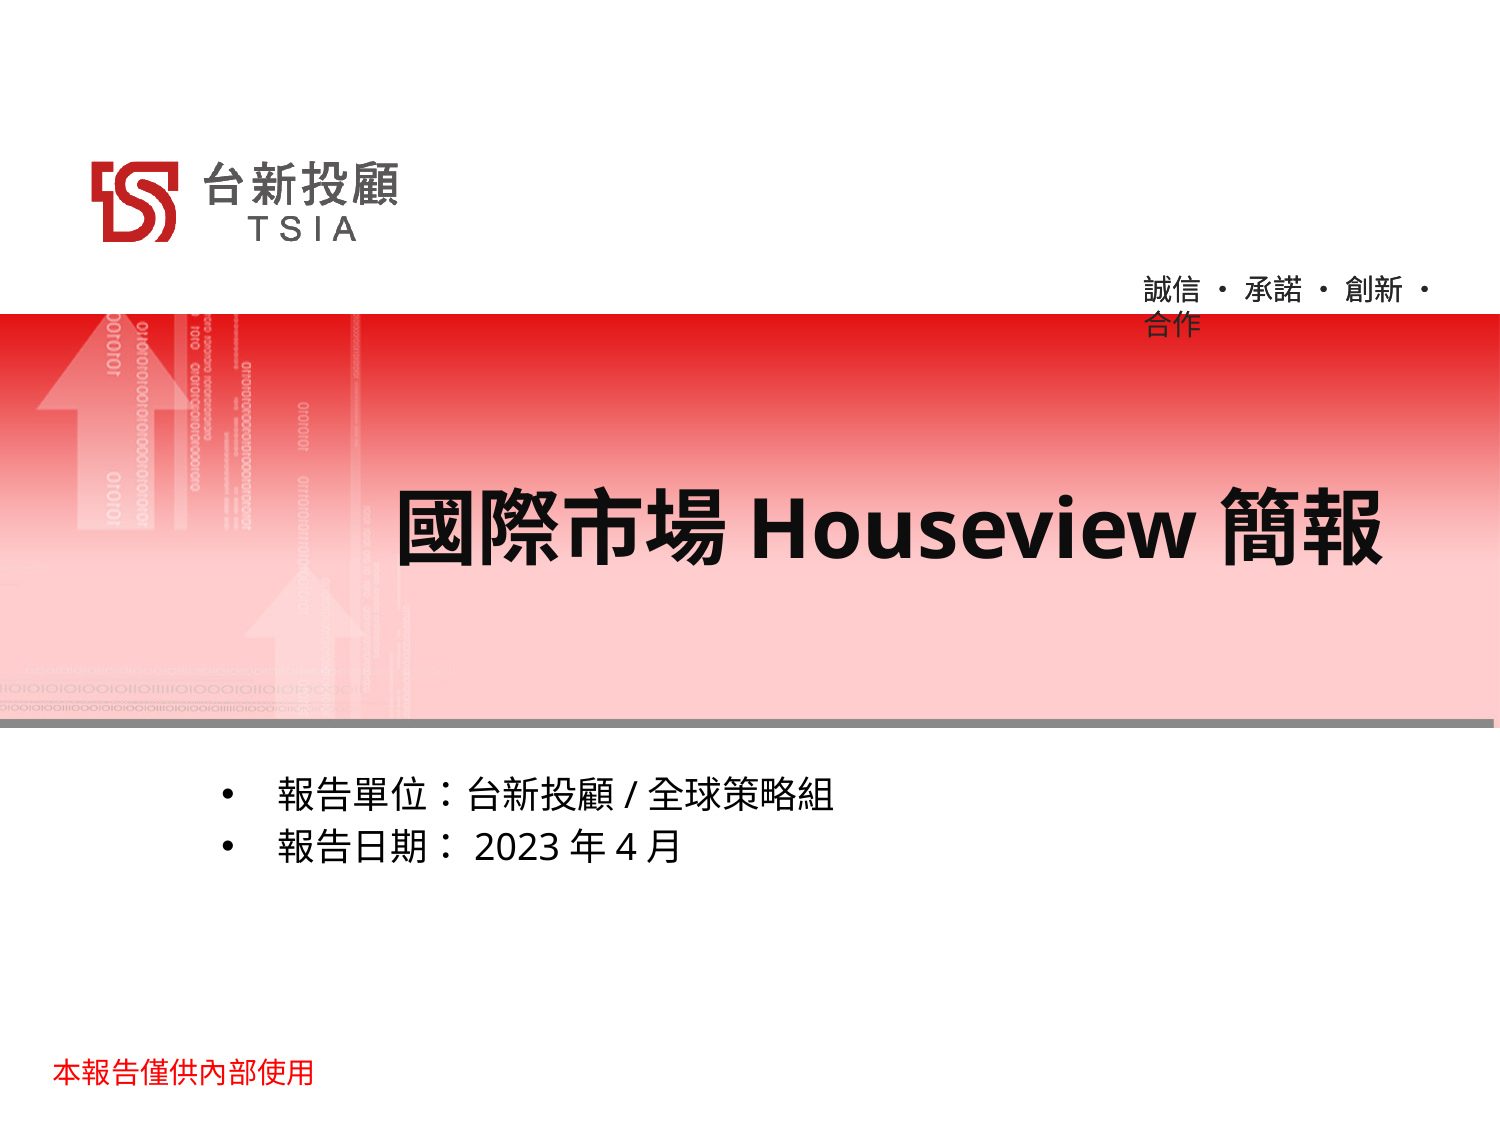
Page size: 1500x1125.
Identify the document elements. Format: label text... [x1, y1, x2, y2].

picture [0, 314, 1500, 728]
picture [1152, 315, 1164, 320]
picture [73, 148, 416, 264]
title 國際市場Houseview簡報 [218, 468, 1400, 563]
list 報告單位：台新投顧/全球策略組 報告日期：2023年4月 [206, 763, 1105, 1012]
list 本報告僅供內部使用 [37, 1046, 452, 1106]
